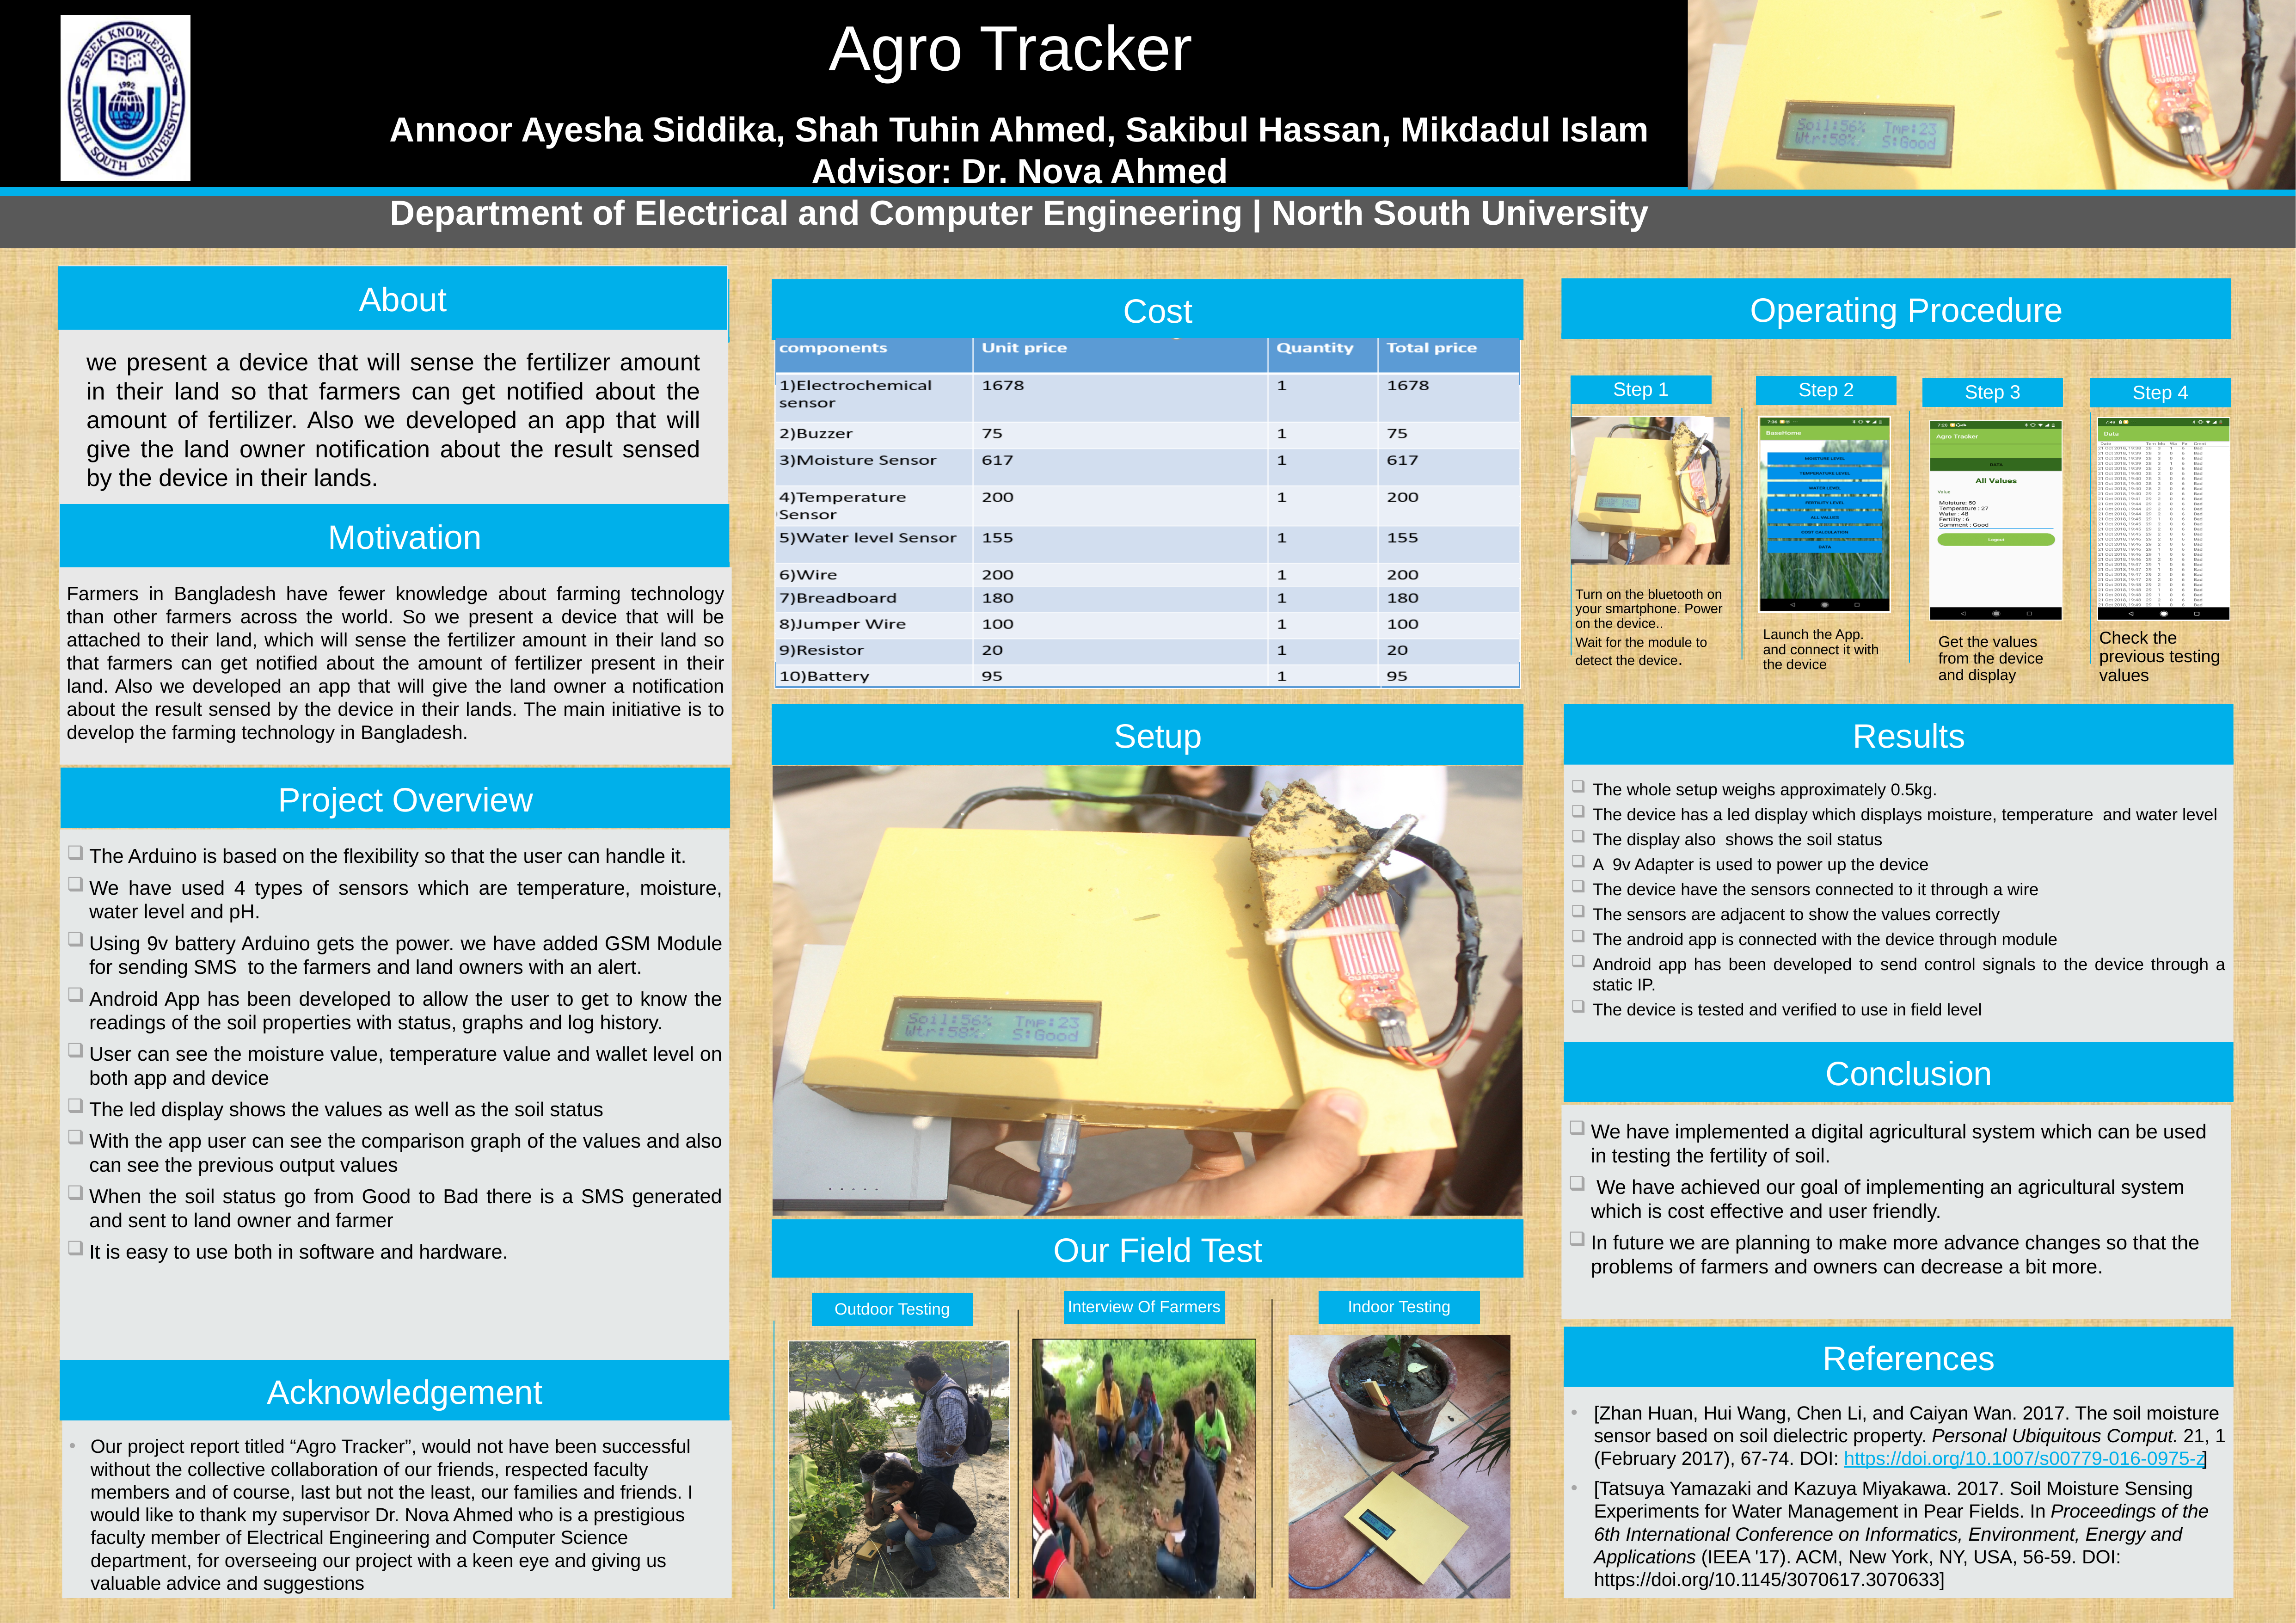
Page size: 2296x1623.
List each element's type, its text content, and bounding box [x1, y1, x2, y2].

list Farmers in Bangladesh have fewer knowledge about farming technology than other farmers across the world. So we present a device that will be attached to their land, which will sense the fertilizer amount in their land so that farmers can get notified about the amount of fertilizer present in their land. Also we developed an app that will give the land owner a notification about the result sensed by the device in their lands. The main initiative is to develop the farming technology in Bangladesh. [60, 567, 732, 765]
list Conclusion [1564, 1042, 2234, 1102]
list The whole setup weighs approximately 0.5kg. The device has a led display which displays moisture, temperature and water level The display also shows the soil status A 9v Adapter is used to power up the device The device have the sensors connected to it through a wire The sensors are adjacent to show the values correctly The android app is connected with the device through module Android app has been developed to send control signals to the device through a static IP. The device is tested and verified to use in field level [1564, 764, 2234, 1042]
list [Zhan Huan, Hui Wang, Chen Li, and Caiyan Wan. 2017. The soil moisture sensor based on soil dielectric property. Personal Ubiquitous Comput. 21, 1 (February 2017), 67-74. DOI: https://doi.org/10.1007/s00779-016-0975-z] [Tatsuya Yamazaki and Kazuya Miyakawa. 2017. Soil Moisture Sensing Experiments for Water Management in Pear Fields. In Proceedings of the 6th International Conference on Informatics, Environment, Energy and Applications (IEEA '17). ACM, New York, NY, USA, 56-59. DOI: https://doi.org/10.1145/3070617.3070633] [1564, 1387, 2234, 1598]
table_cell 33800tk [1381, 662, 1520, 688]
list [774, 1277, 1524, 1598]
list About [57, 266, 727, 330]
list The Arduino is based on the flexibility so that the user can handle it. We have used 4 types of sensors which are temperature, moisture, water level and pH. Using 9v battery Arduino gets the power. we have added GSM Module for sending SMS to the farmers and land owners with an alert. Android App has been developed to allow the user to get to know the readings of the soil properties with status, graphs and log history. User can see the moisture value, temperature value and wallet level on both app and device The led display shows the values as well as the soil status With the app user can see the comparison graph of the values and also can see the previous output values When the soil status go from Good to Bad there is a SMS generated and sent to land owner and farmer It is easy to use both in software and hardware. [60, 829, 730, 1360]
list Cost [772, 279, 1524, 340]
list Our project report titled “Agro Tracker”, would not have been successful without the collective collaboration of our friends, respected faculty members and of course, last but not the least, our families and friends. I would like to thank my supervisor Dr. Nova Ahmed who is a prestigious faculty member of Electrical Engineering and Computer Science department, for overseeing our project with a keen eye and giving us valuable advice and suggestions [62, 1420, 732, 1598]
picture [0, 248, 2296, 1623]
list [1561, 353, 2231, 687]
list Project Overview [61, 768, 731, 828]
list Setup [772, 704, 1524, 765]
list we present a device that will sense the fertilizer amount in their land so that farmers can get notified about the amount of fertilizer. Also we developed an app that will give the land owner notification about the result sensed by the device in their lands. [59, 265, 729, 609]
list Our Field Test [772, 1219, 1524, 1278]
list Results [1564, 704, 2234, 764]
picture [1688, 0, 2296, 189]
title Agro Tracker [103, 0, 1200, 88]
list Acknowledgement [60, 1360, 730, 1420]
list Annoor Ayesha Siddika, Shah Tuhin Ahmed, Sakibul Hassan, Mikdadul Islam Advisor: Dr. Nova Ahmed Department of Electrical and Computer Engineering | North South University [310, 115, 1730, 265]
table_cell Total [775, 662, 1381, 688]
list Motivation [60, 504, 730, 567]
list We have implemented a digital agricultural system which can be used in testing the fertility of soil. We have achieved our goal of implementing an agricultural system which is cost effective and user friendly. In future we are planning to make more advance changes so that the problems of farmers and owners can decrease a bit more. [1561, 1105, 2231, 1319]
list Operating Procedure [1561, 278, 2231, 339]
list References [1564, 1327, 2234, 1387]
picture [60, 15, 190, 181]
